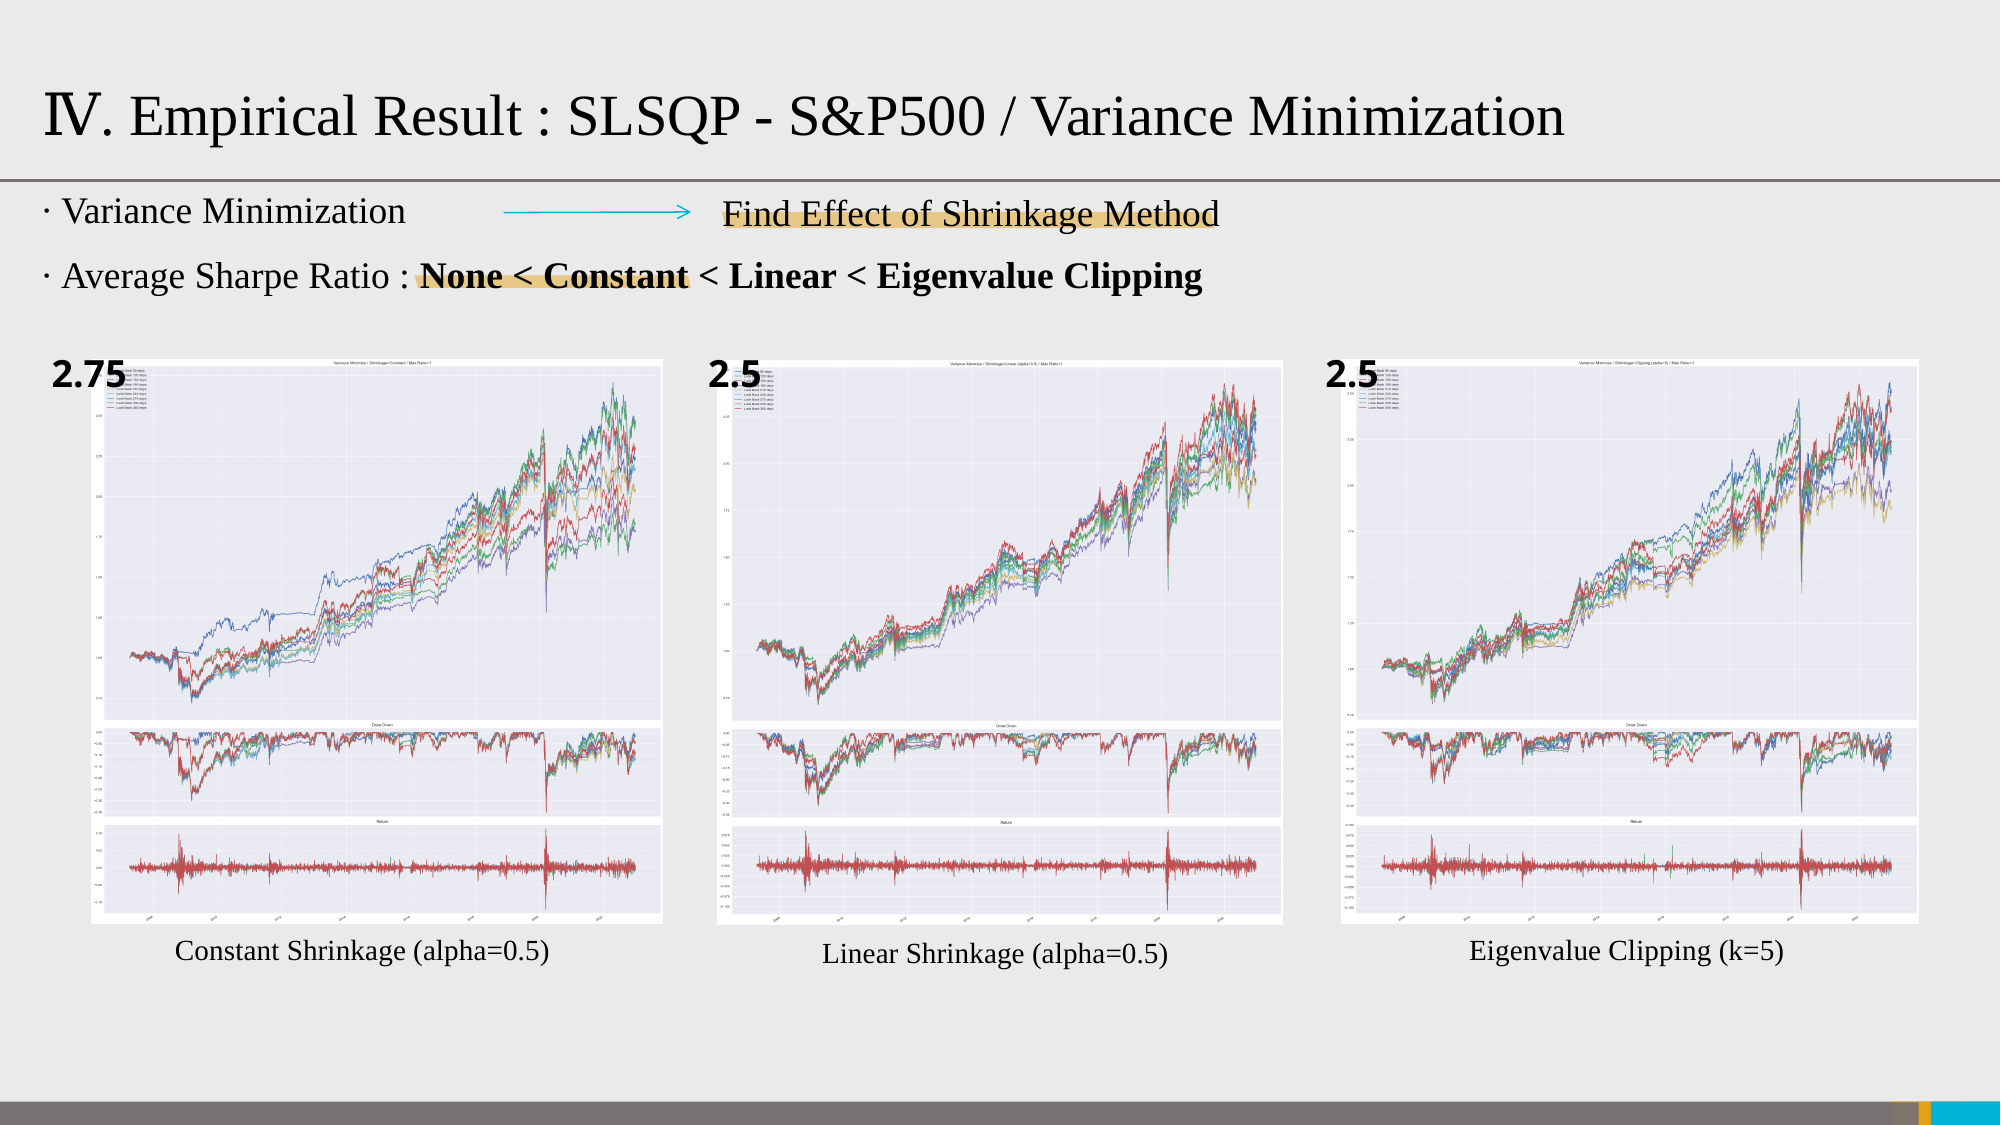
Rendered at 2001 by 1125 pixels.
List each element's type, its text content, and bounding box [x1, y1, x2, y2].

text_box ∙ Average Sharpe Ratio : None < Constant < Linear < Eigenvalue Clipping [27, 243, 1311, 304]
text_box 2.5 [1310, 342, 1455, 403]
picture [717, 359, 1283, 925]
text_box [0, 1101, 1920, 1125]
picture [91, 359, 663, 924]
text_box 2.5 [693, 342, 838, 403]
text_box [1920, 1101, 1930, 1125]
picture [1341, 359, 1919, 924]
text_box Constant Shrinkage (alpha=0.5) [160, 924, 606, 974]
text_box 2.75 [36, 342, 181, 403]
text_box [1930, 1101, 2000, 1125]
text_box Eigenvalue Clipping (k=5) [1454, 924, 1900, 974]
text_box Ⅳ. Empirical Result : SLSQP - S&P500 / Variance Minimization [27, 69, 1789, 155]
text_box Find Effect of Shrinkage Method [707, 181, 1892, 242]
text_box Linear Shrinkage (alpha=0.5) [807, 927, 1253, 978]
text_box ∙ Variance Minimization [27, 181, 707, 239]
